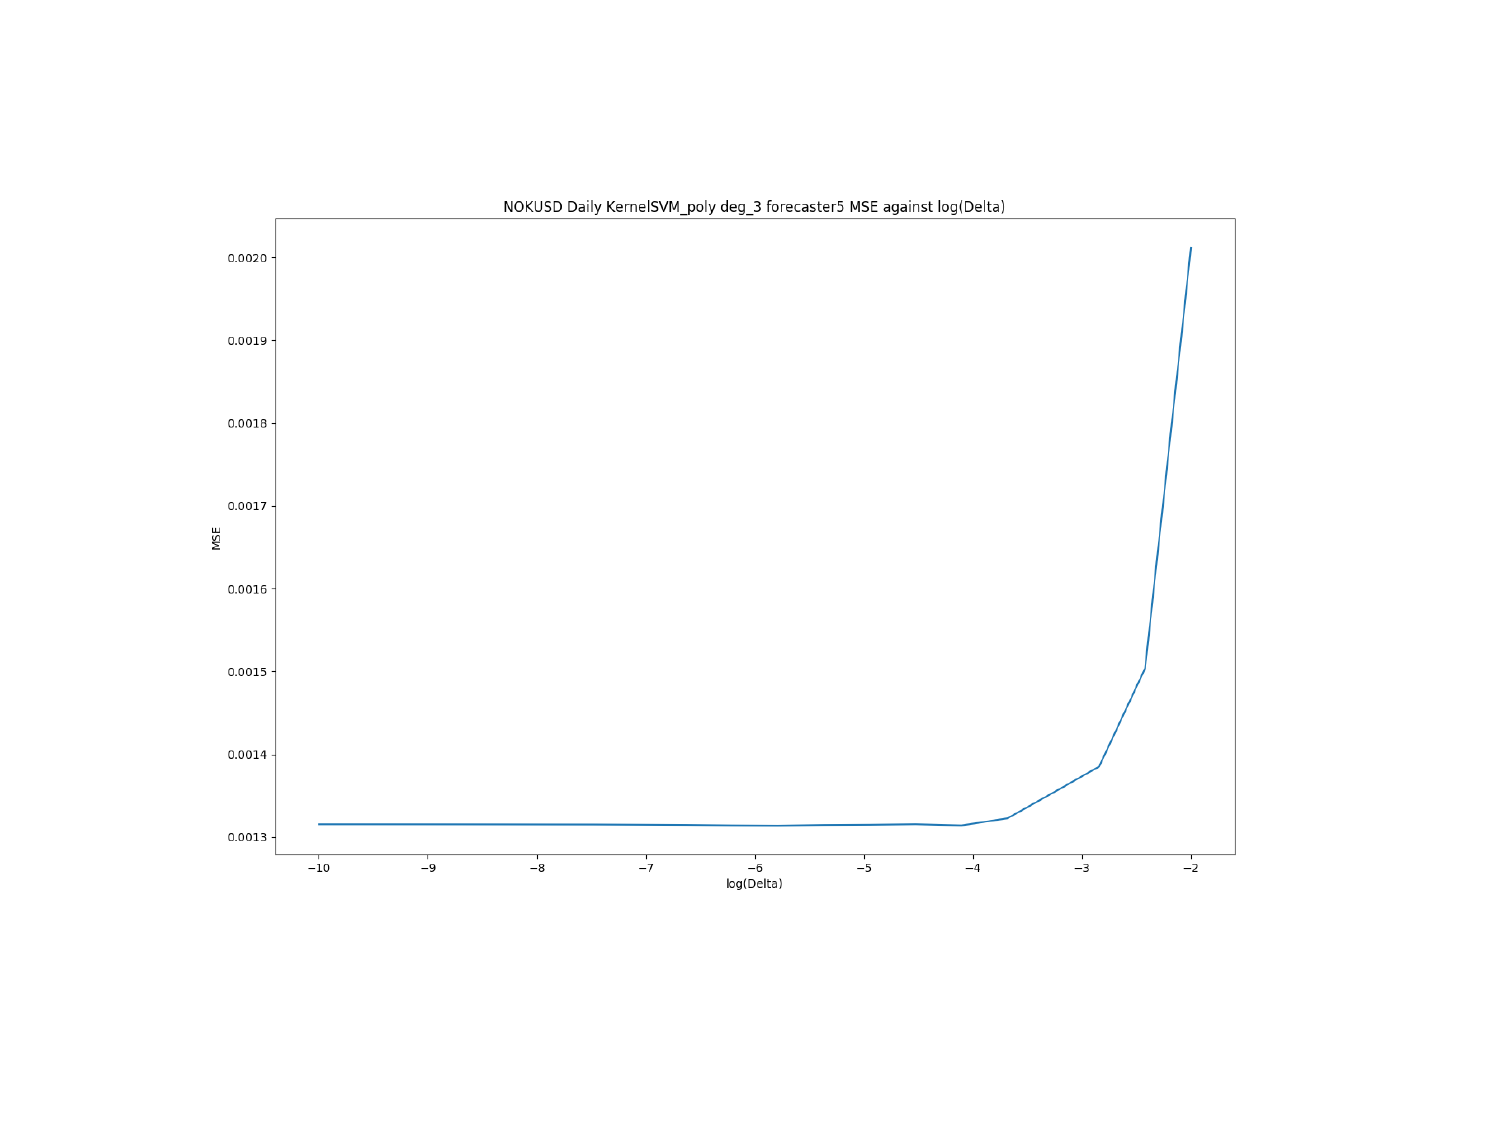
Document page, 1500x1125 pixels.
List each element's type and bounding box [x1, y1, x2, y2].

picture [119, 119, 1358, 946]
